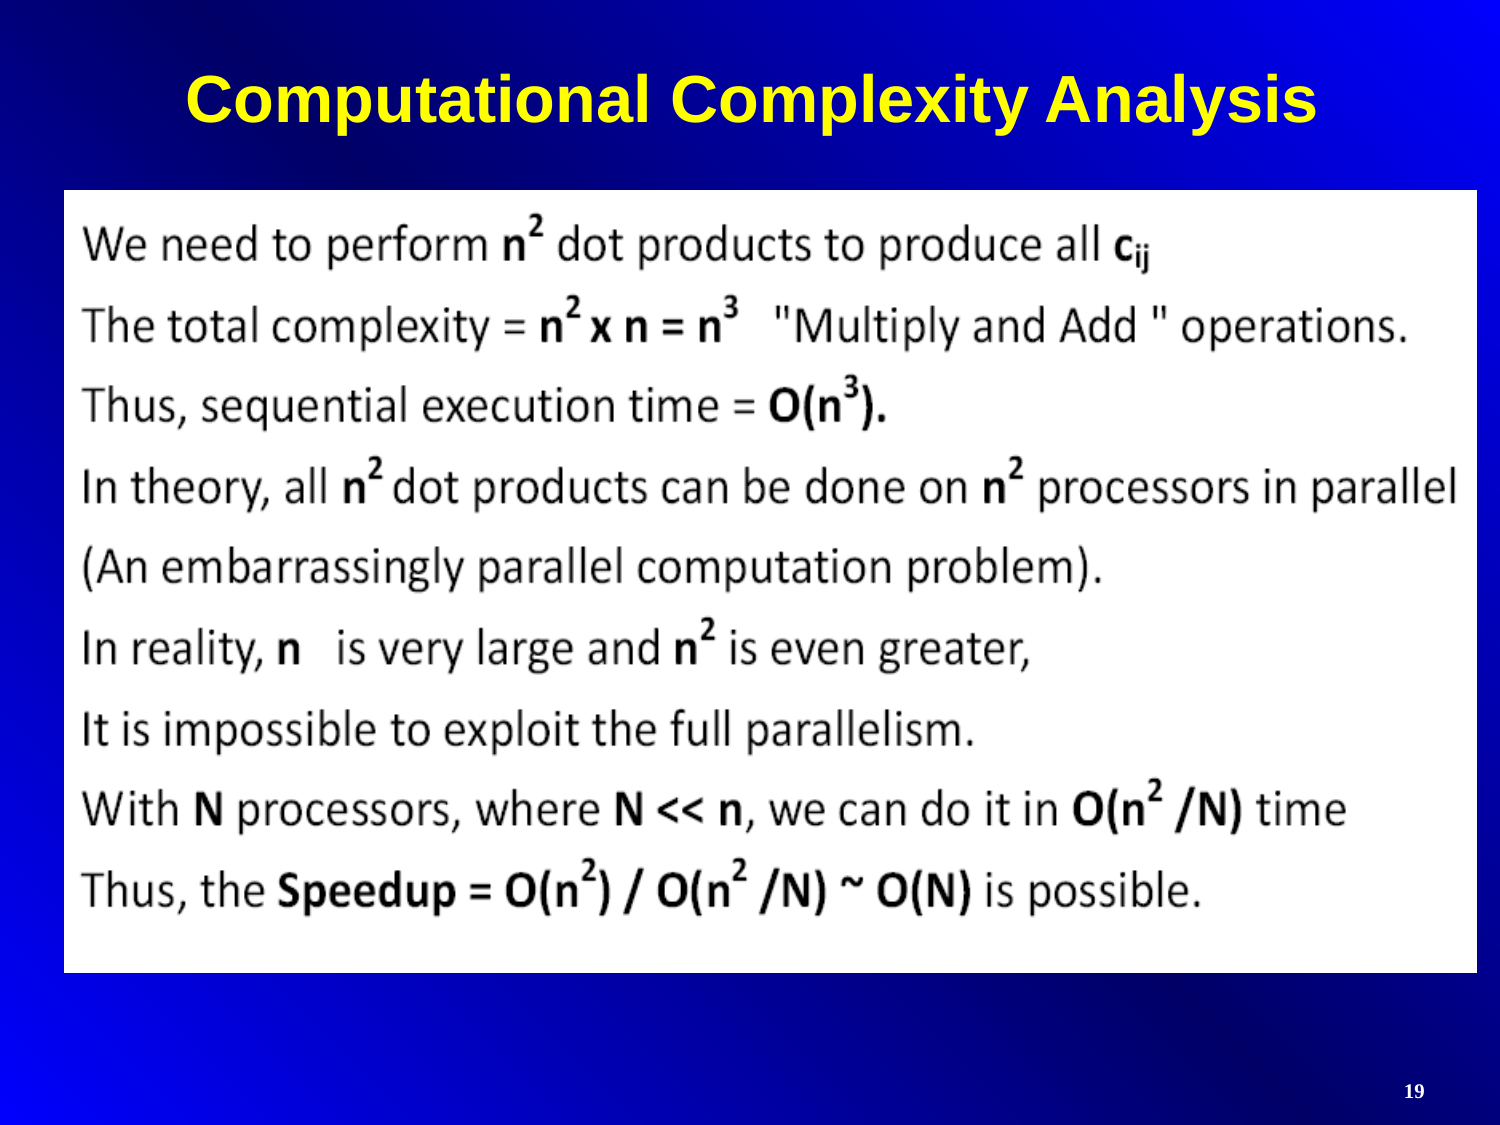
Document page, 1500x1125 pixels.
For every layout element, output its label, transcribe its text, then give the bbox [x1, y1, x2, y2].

picture [64, 190, 1477, 974]
text_box Computational Complexity Analysis [135, 48, 1371, 144]
